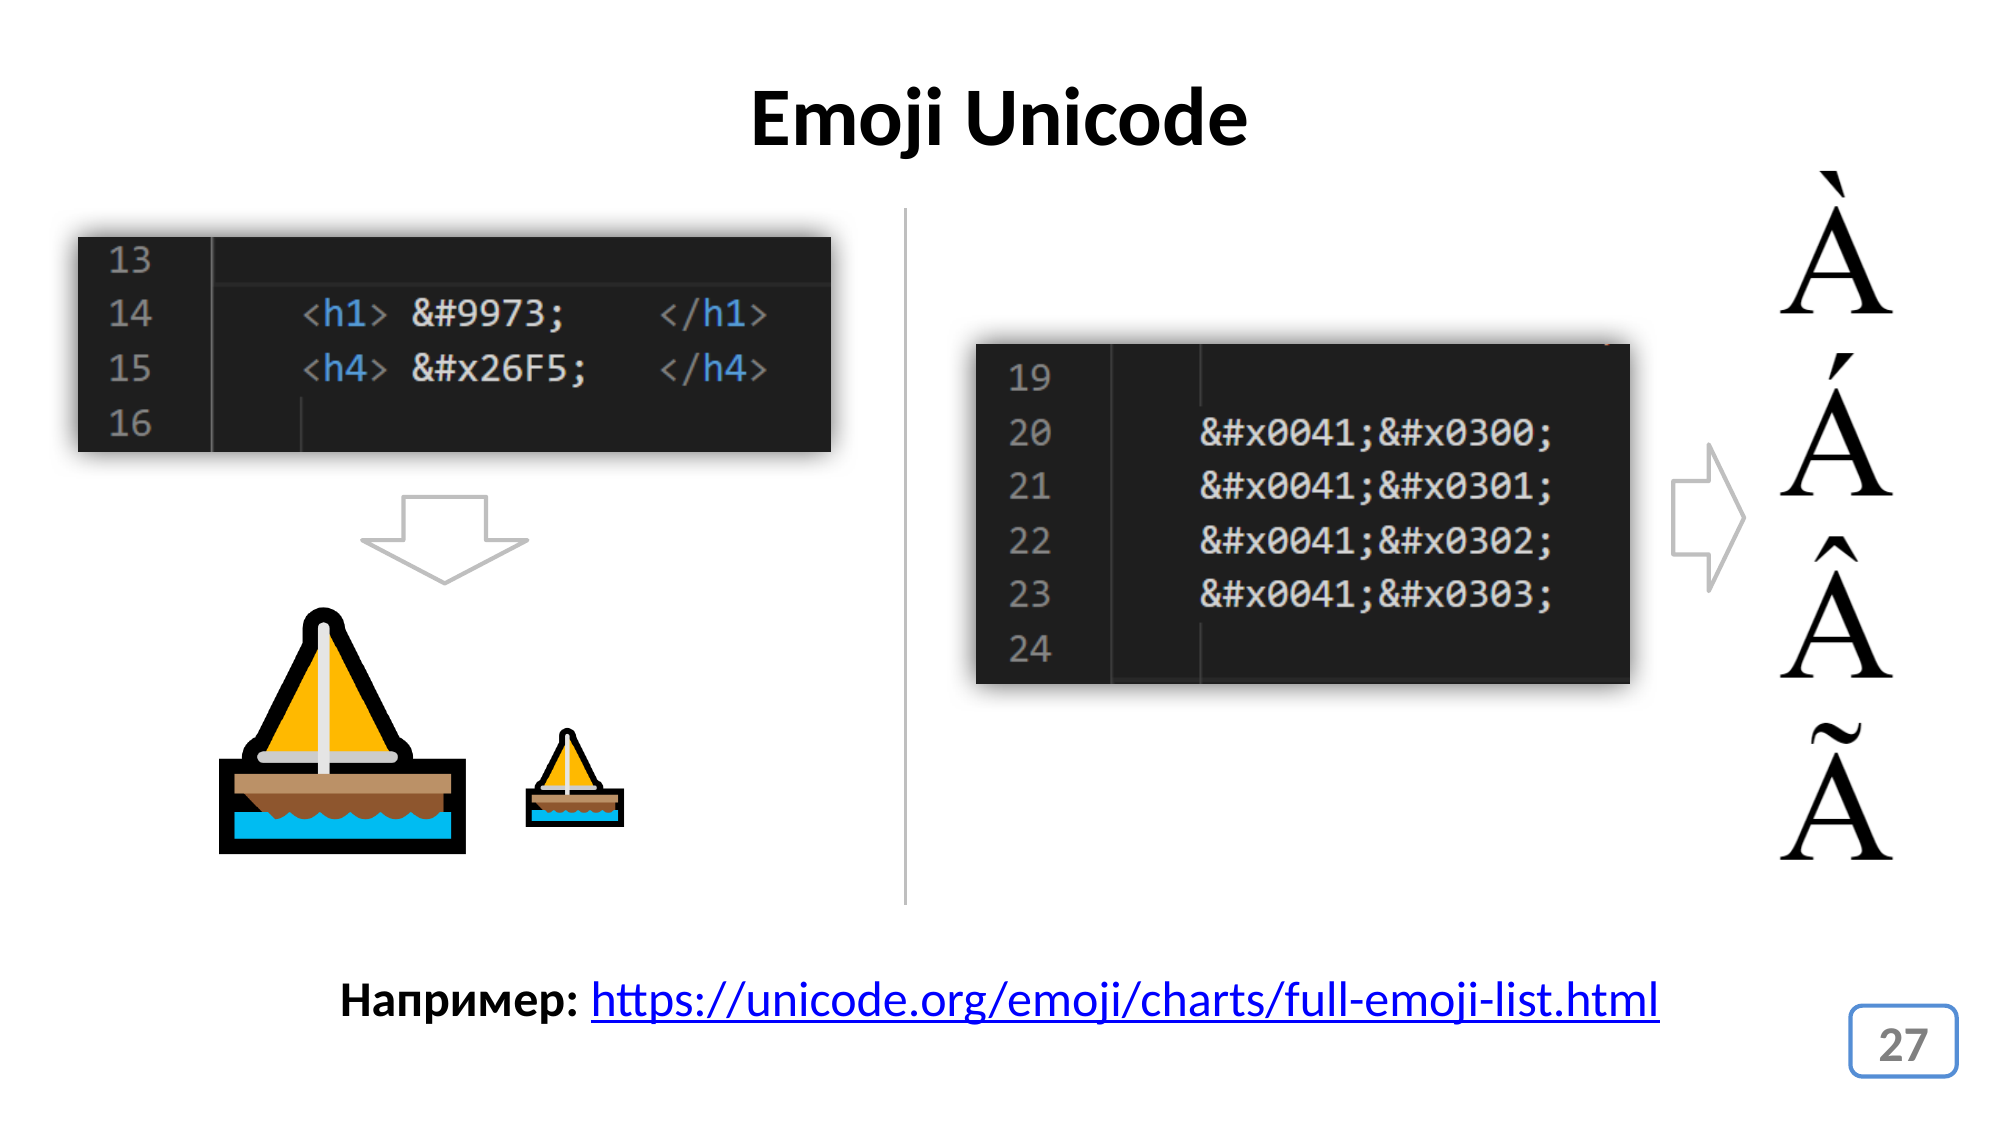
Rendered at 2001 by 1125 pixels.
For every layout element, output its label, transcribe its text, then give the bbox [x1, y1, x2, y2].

text_box Emoji Unicode [0, 54, 2000, 170]
text_box 27 [1848, 1034, 1959, 1079]
picture [177, 577, 732, 900]
picture [1764, 150, 1937, 904]
picture [976, 344, 1630, 684]
text_box [360, 494, 530, 576]
text_box [1671, 442, 1747, 594]
text_box Например: https://unicode.org/emoji/charts/full-emoji-list.html [0, 959, 2000, 1034]
picture [78, 237, 831, 452]
